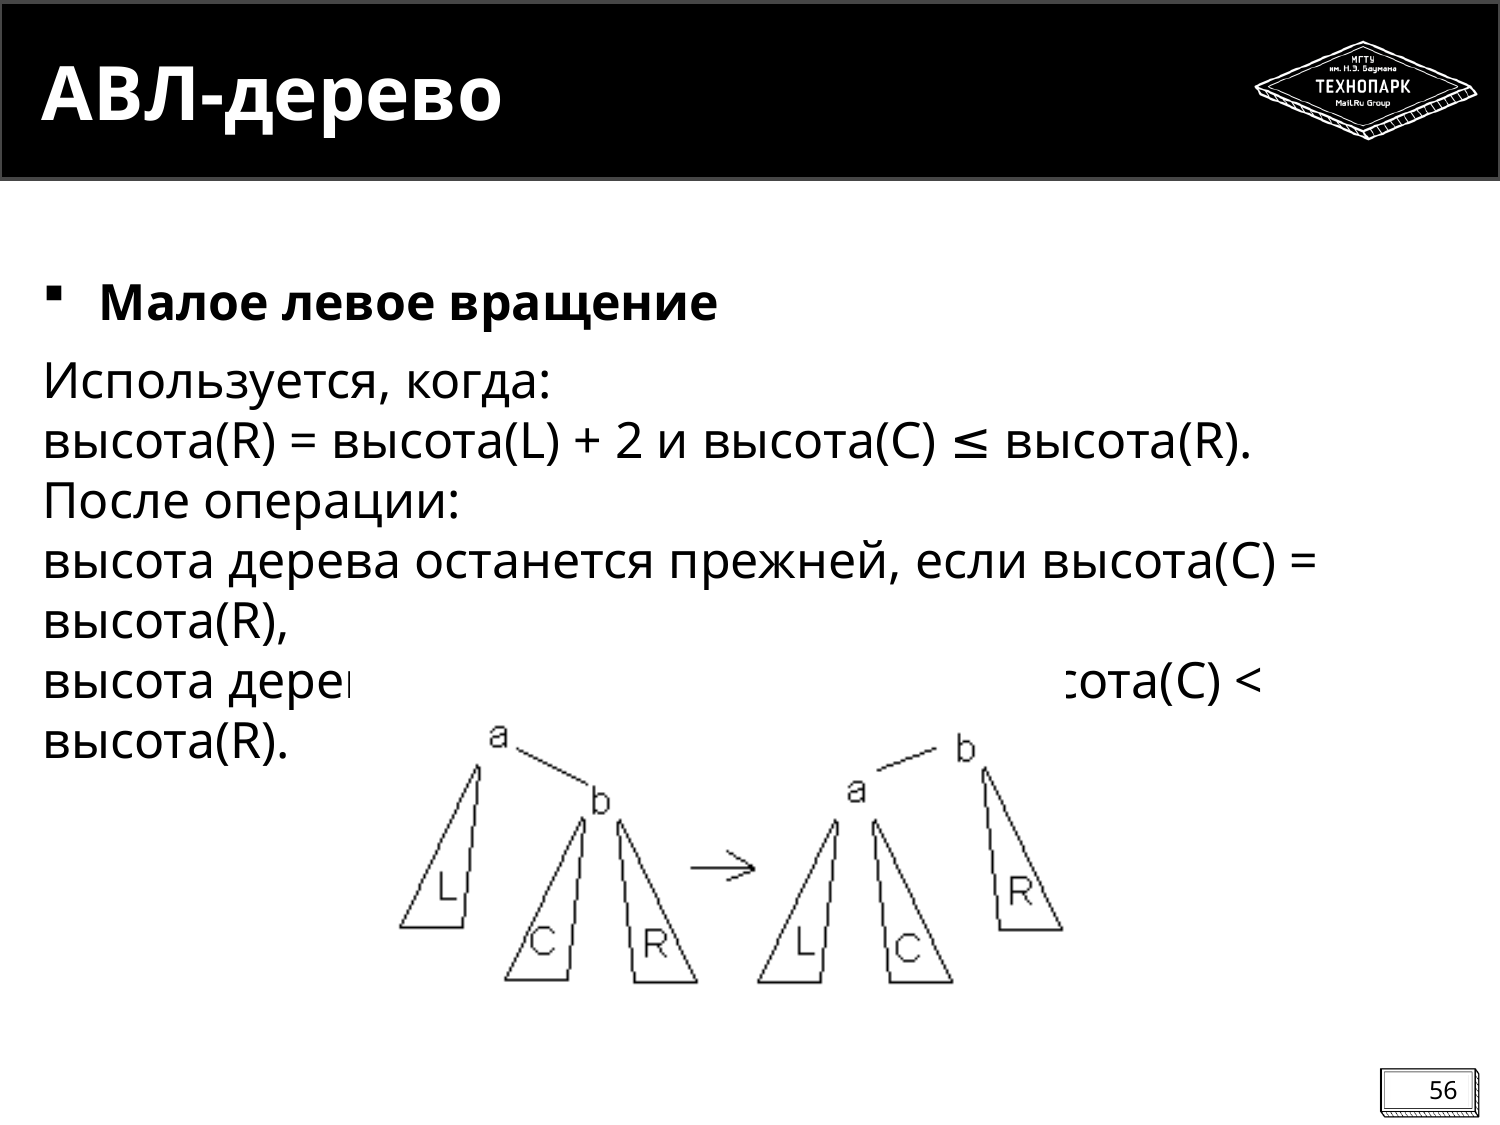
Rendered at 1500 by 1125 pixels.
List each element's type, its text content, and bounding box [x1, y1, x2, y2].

list Малое левое вращение Используется, когда: высота(R) = высота(L) + 2 и высота(C) ≤ высота(R). После операции: высота дерева останется прежней, если высота(C) = высота(R), высота дерева уменьшится на 1, если высота(C) < высота(R). [27, 262, 1475, 1050]
picture [1250, 19, 1492, 162]
slide_number 56 [1130, 1069, 1473, 1114]
picture [1366, 1060, 1495, 1125]
picture [350, 647, 1066, 1125]
title АВЛ-дерево [26, 15, 1250, 166]
